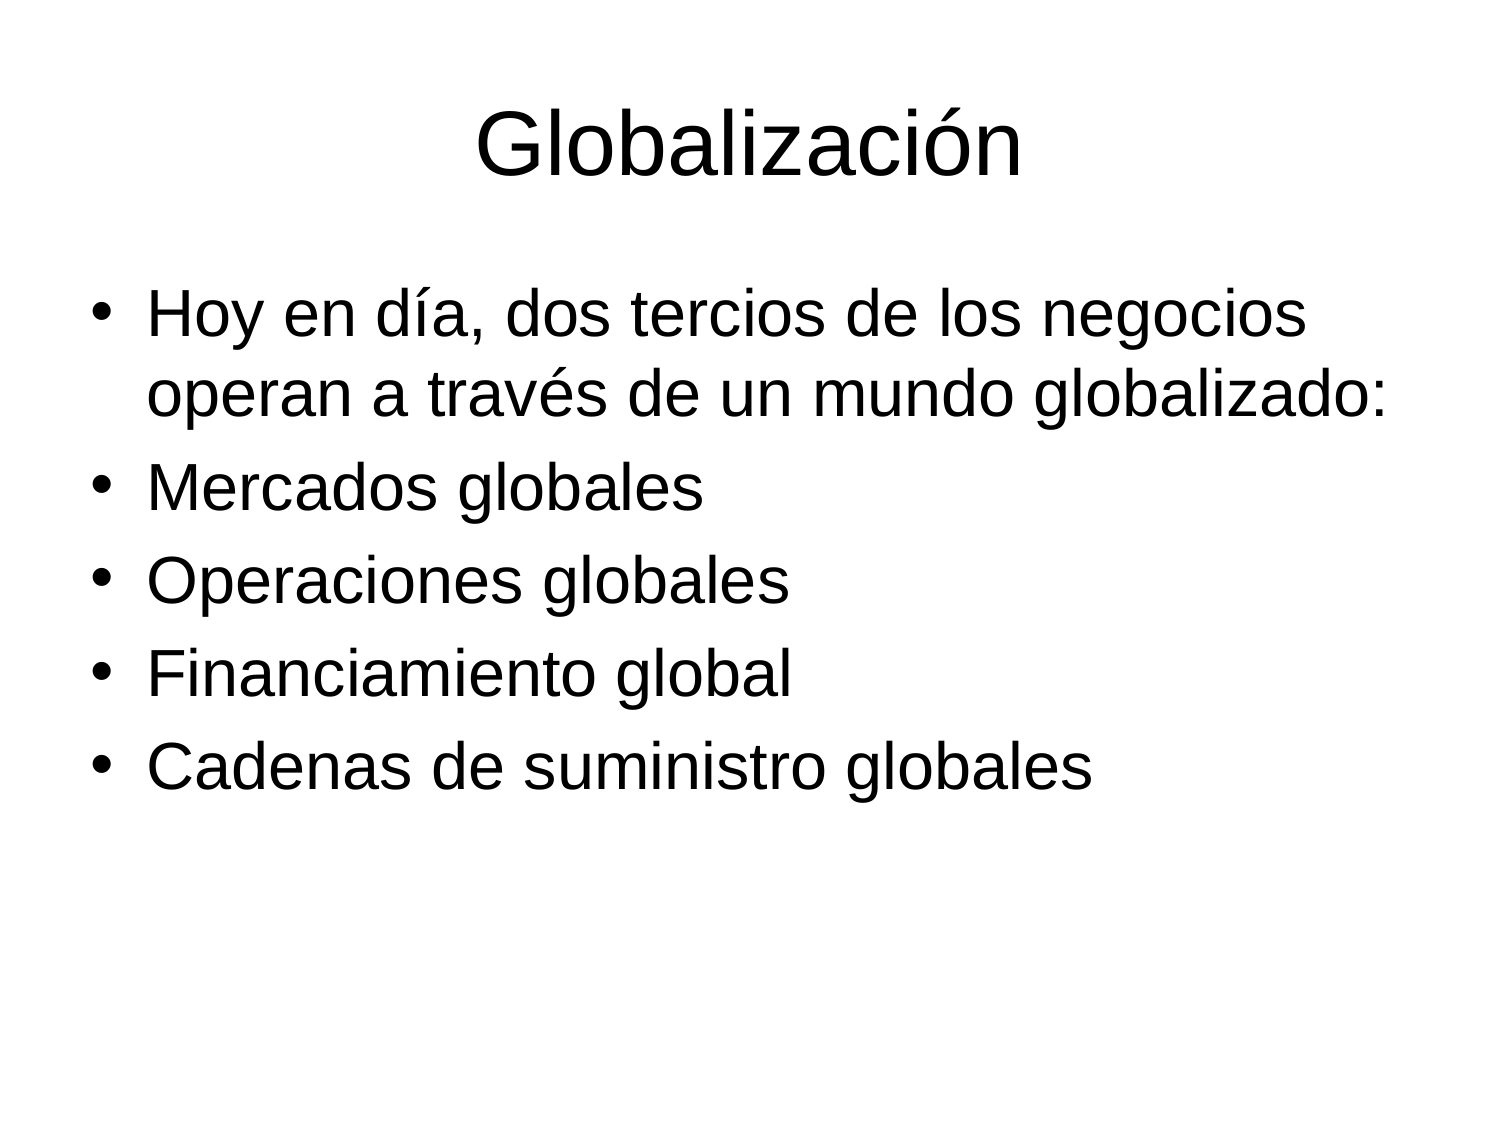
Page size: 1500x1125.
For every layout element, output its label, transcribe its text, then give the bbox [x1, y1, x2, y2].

list Hoy en día, dos tercios de los negocios operan a través de un mundo globalizado: Mercados globales Operaciones globales Financiamiento global Cadenas de suministro globales [75, 262, 1425, 1005]
title Globalización [75, 45, 1425, 233]
